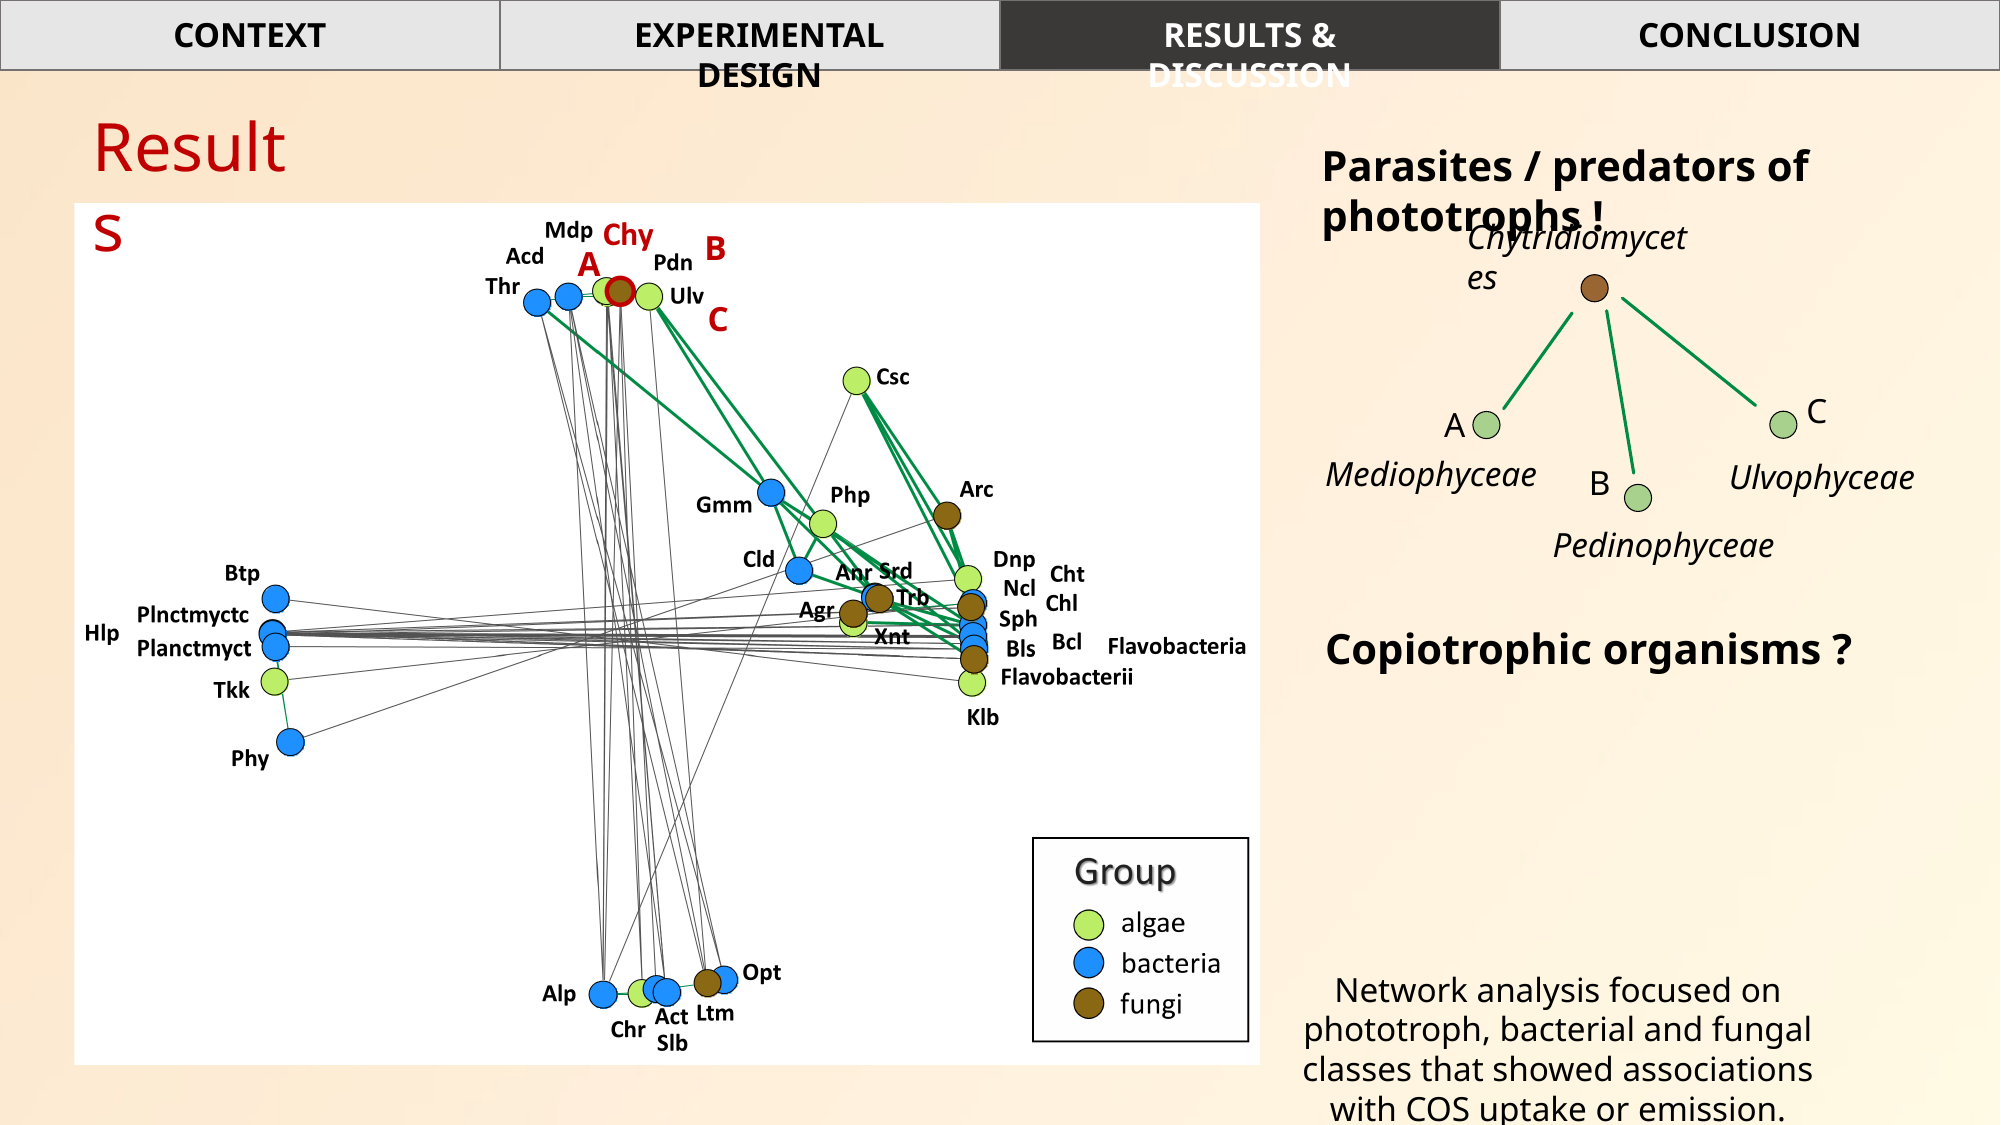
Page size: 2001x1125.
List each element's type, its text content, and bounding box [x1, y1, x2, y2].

text_box RESULTS & DISCUSSION [1068, 6, 1432, 102]
text_box [1486, 411, 1501, 439]
text_box Chytridiomycetes [1452, 209, 1714, 304]
text_box CONTEXT [77, 6, 422, 62]
text_box C [1791, 383, 1848, 438]
text_box A [1429, 396, 1486, 452]
text_box CONCLUSION [1568, 6, 1932, 62]
text_box Results [78, 97, 332, 203]
text_box [1581, 274, 1609, 302]
text_box Ulvophyceae [1713, 449, 1976, 504]
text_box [0, 71, 2000, 1125]
text_box [1769, 411, 1791, 439]
text_box B [1574, 455, 1631, 510]
text_box [0, 0, 499, 71]
text_box Copiotrophic organisms ? [1310, 615, 1883, 680]
text_box [499, 0, 999, 71]
text_box Pedinophyceae [1537, 516, 1800, 572]
text_box EXPERIMENTAL DESIGN [578, 6, 941, 102]
text_box Parasites / predators of phototrophs ! [1306, 131, 1977, 247]
text_box [1499, 0, 2000, 71]
text_box Network analysis focused on phototroph, bacterial and fungal classes that showed associations with COS uptake or emission. [1260, 961, 1857, 1125]
text_box [999, 0, 1499, 71]
picture [74, 203, 1261, 1065]
text_box [1631, 484, 1652, 512]
text_box Mediophyceae [1310, 445, 1573, 500]
